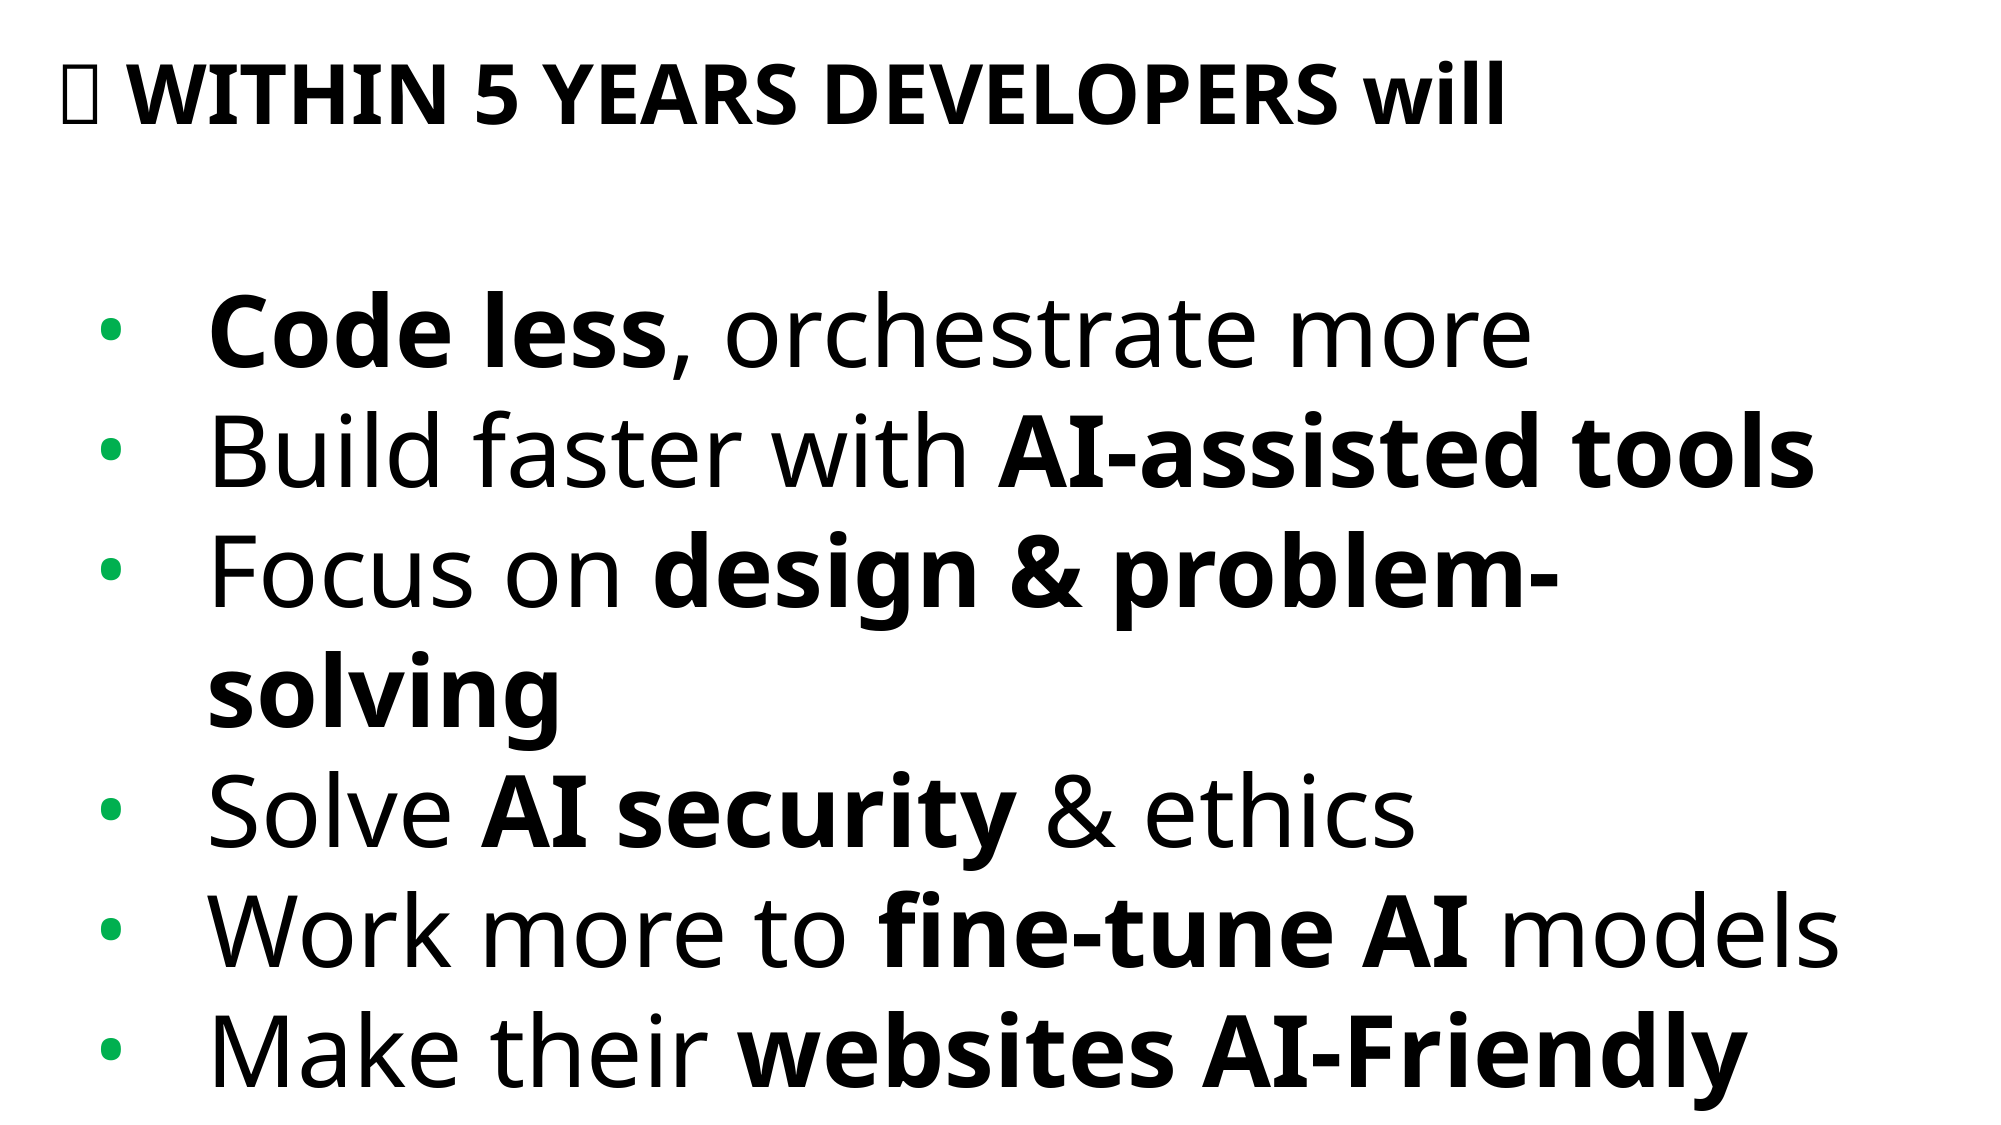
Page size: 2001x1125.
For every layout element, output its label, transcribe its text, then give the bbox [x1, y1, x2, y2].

text_box Code less, orchestrate more Build faster with AI-assisted tools Focus on design & problem-solving Solve AI security & ethics Work more to fine-tune AI models Make their websites AI-Friendly [79, 260, 1921, 1115]
text_box 🤖 WITHIN 5 YEARS DEVELOPERS will [40, 33, 2000, 149]
